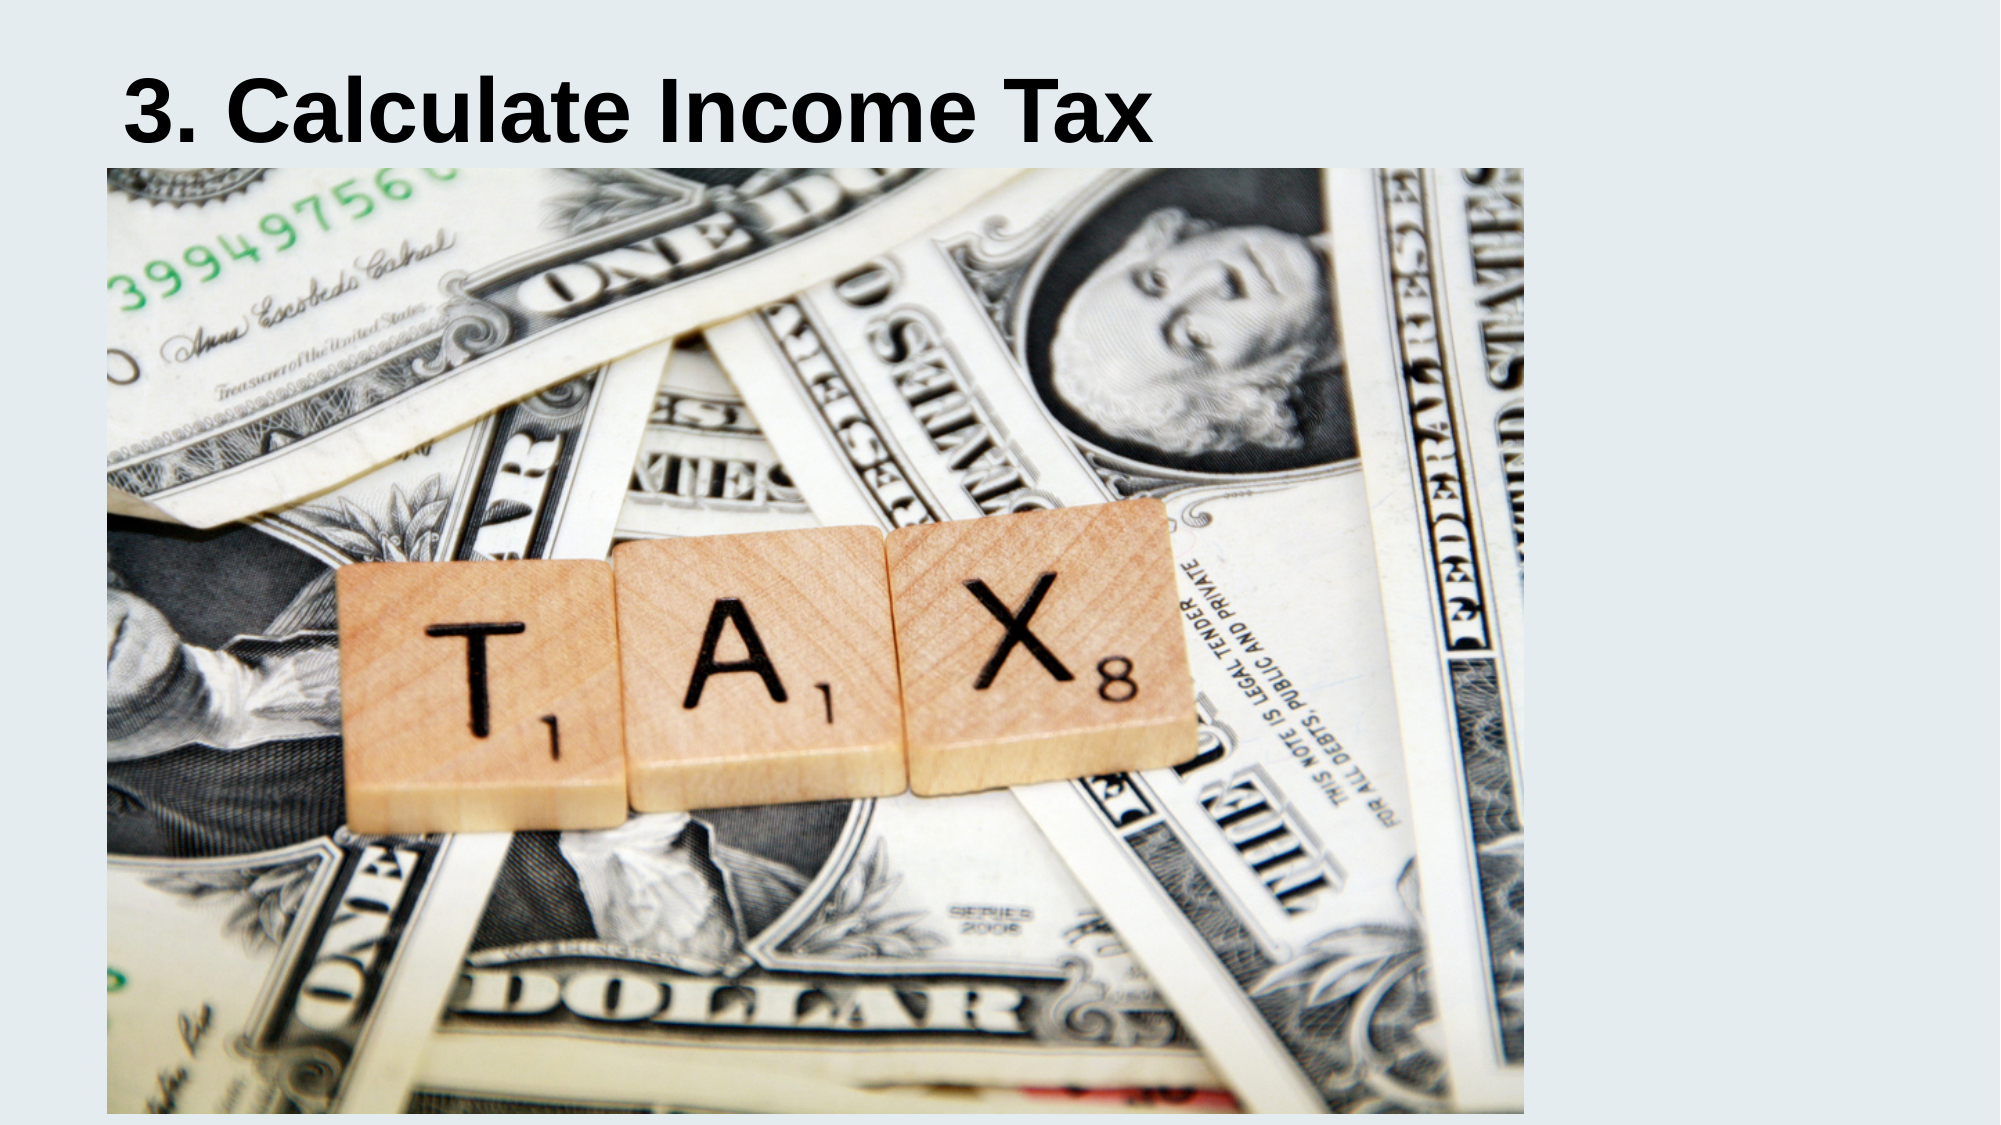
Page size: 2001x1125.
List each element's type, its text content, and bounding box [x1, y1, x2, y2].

title 3. Calculate Income Tax [108, 0, 1890, 169]
picture [107, 168, 1524, 1114]
